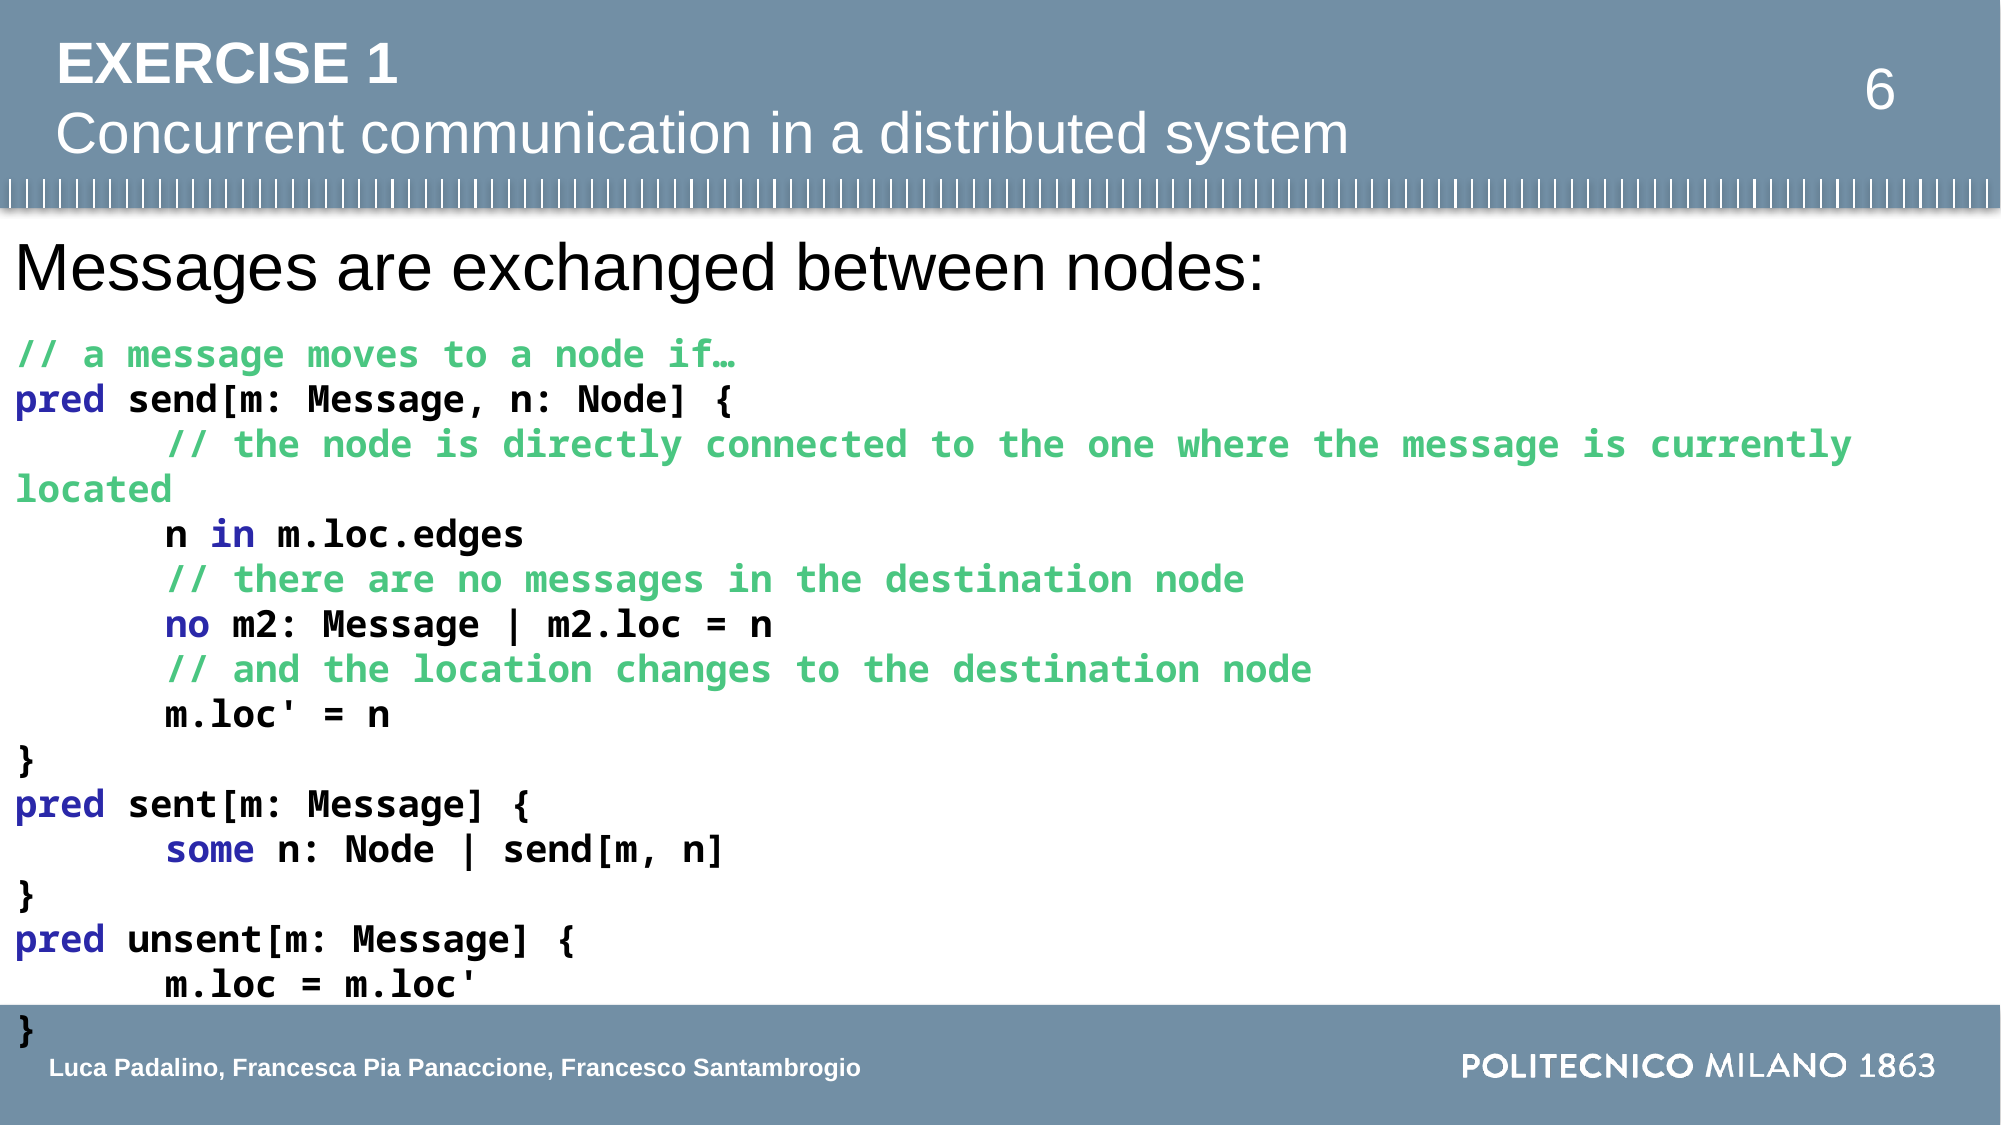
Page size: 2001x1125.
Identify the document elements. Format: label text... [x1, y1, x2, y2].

picture [1455, 1058, 1942, 1089]
text_box Messages are exchanged between nodes: [0, 216, 1413, 312]
text_box // a message moves to a node if… pred send[m: Message, n: Node] { // the node is directly connected to the one where the message is currently located n in m.loc.edges // there are no messages in the destination node no m2: Message | m2.loc = n // and the location changes to the destination node m.loc' = n } pred sent[m: Message] { some n: Node | send[m, n] } pred unsent[m: Message] { m.loc = m.loc' } [0, 322, 2000, 1058]
text_box 6 [1849, 43, 1959, 129]
text_box Concurrent communication in a distributed system [40, 87, 1561, 173]
text_box EXERCISE 1 [40, 17, 1261, 87]
text_box EXERCISE 1 [40, 173, 1261, 208]
